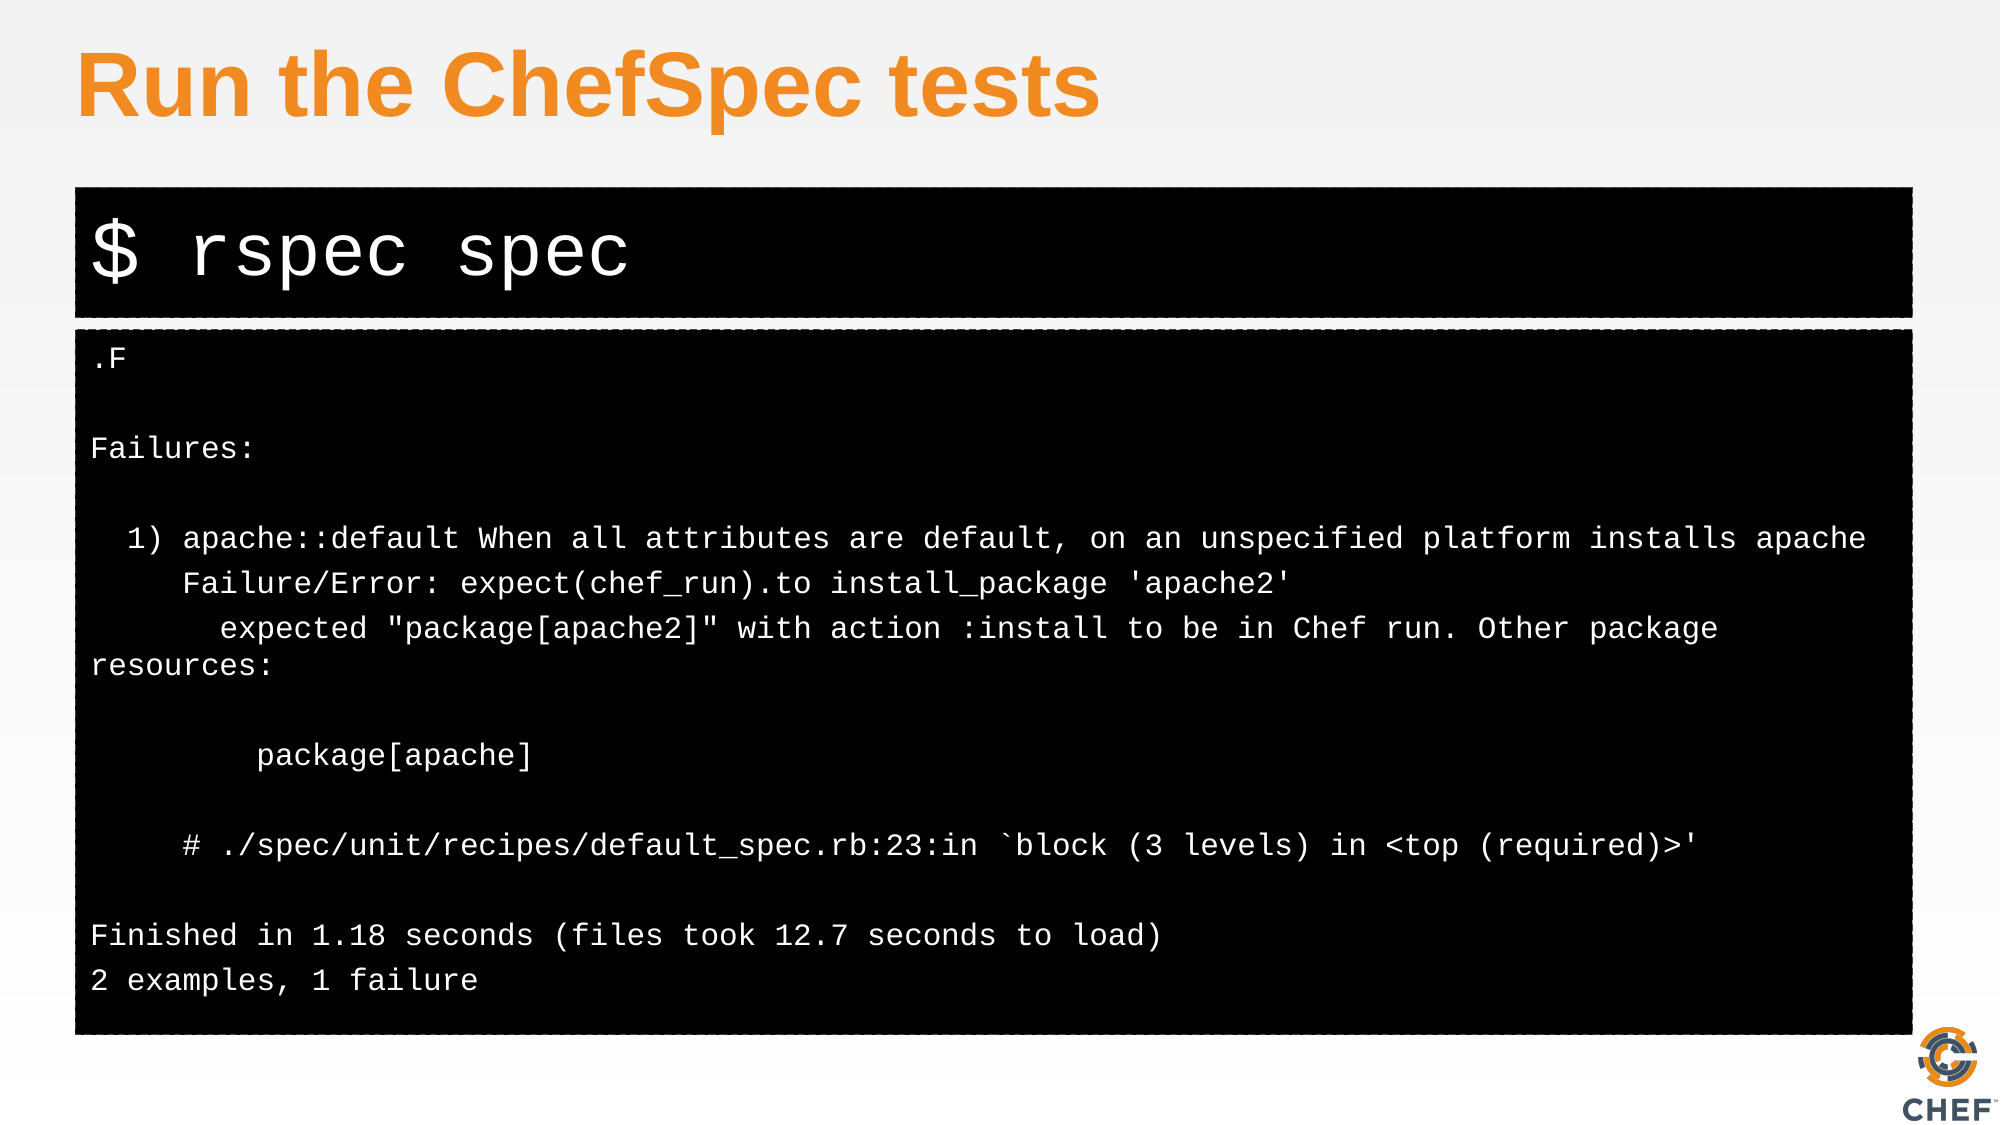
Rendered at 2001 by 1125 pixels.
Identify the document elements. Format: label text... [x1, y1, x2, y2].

list rspec spec [172, 201, 1908, 291]
picture [1903, 1027, 1998, 1121]
title Run the ChefSpec tests [75, 37, 1913, 140]
list .F Failures: 1) apache::default When all attributes are default, on an unspecified platform installs apache Failure/Error: expect(chef_run).to install_package 'apache2' expected "package[apache2]" with action :install to be in Chef run. Other package resources: package[apache] # ./spec/unit/recipes/default_spec.rb:23:in `block (3 levels) in <top (required)>' Finished in 1.18 seconds (files took 12.7 seconds to load) 2 examples, 1 failure [75, 329, 1913, 1035]
